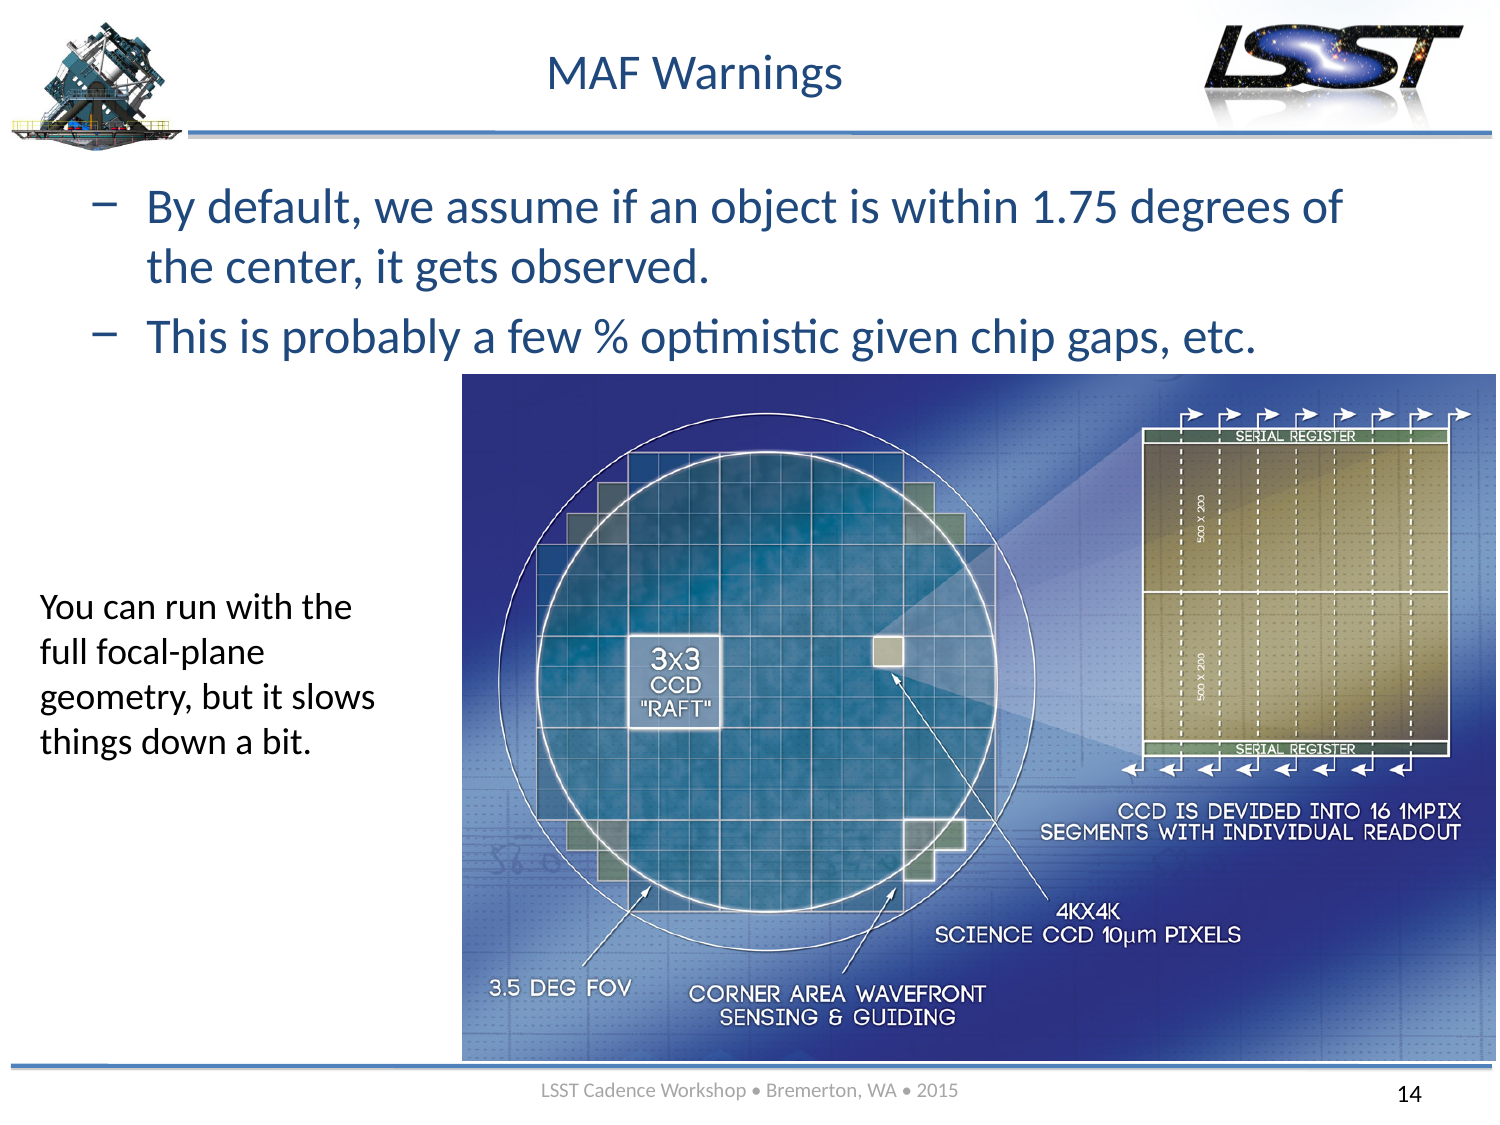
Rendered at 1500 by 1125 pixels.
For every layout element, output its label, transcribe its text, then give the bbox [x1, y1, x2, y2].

list By default, we assume if an object is within 1.75 degrees of the center, it gets observed. This is probably a few % optimistic given chip gaps, etc. [74, 166, 1438, 1038]
text_box You can run with the full focal-plane geometry, but it slows things down a bit. [24, 574, 414, 770]
picture [462, 374, 1497, 1061]
picture [10, 14, 188, 151]
picture [1166, 0, 1492, 184]
title MAF Warnings [186, 23, 1203, 116]
